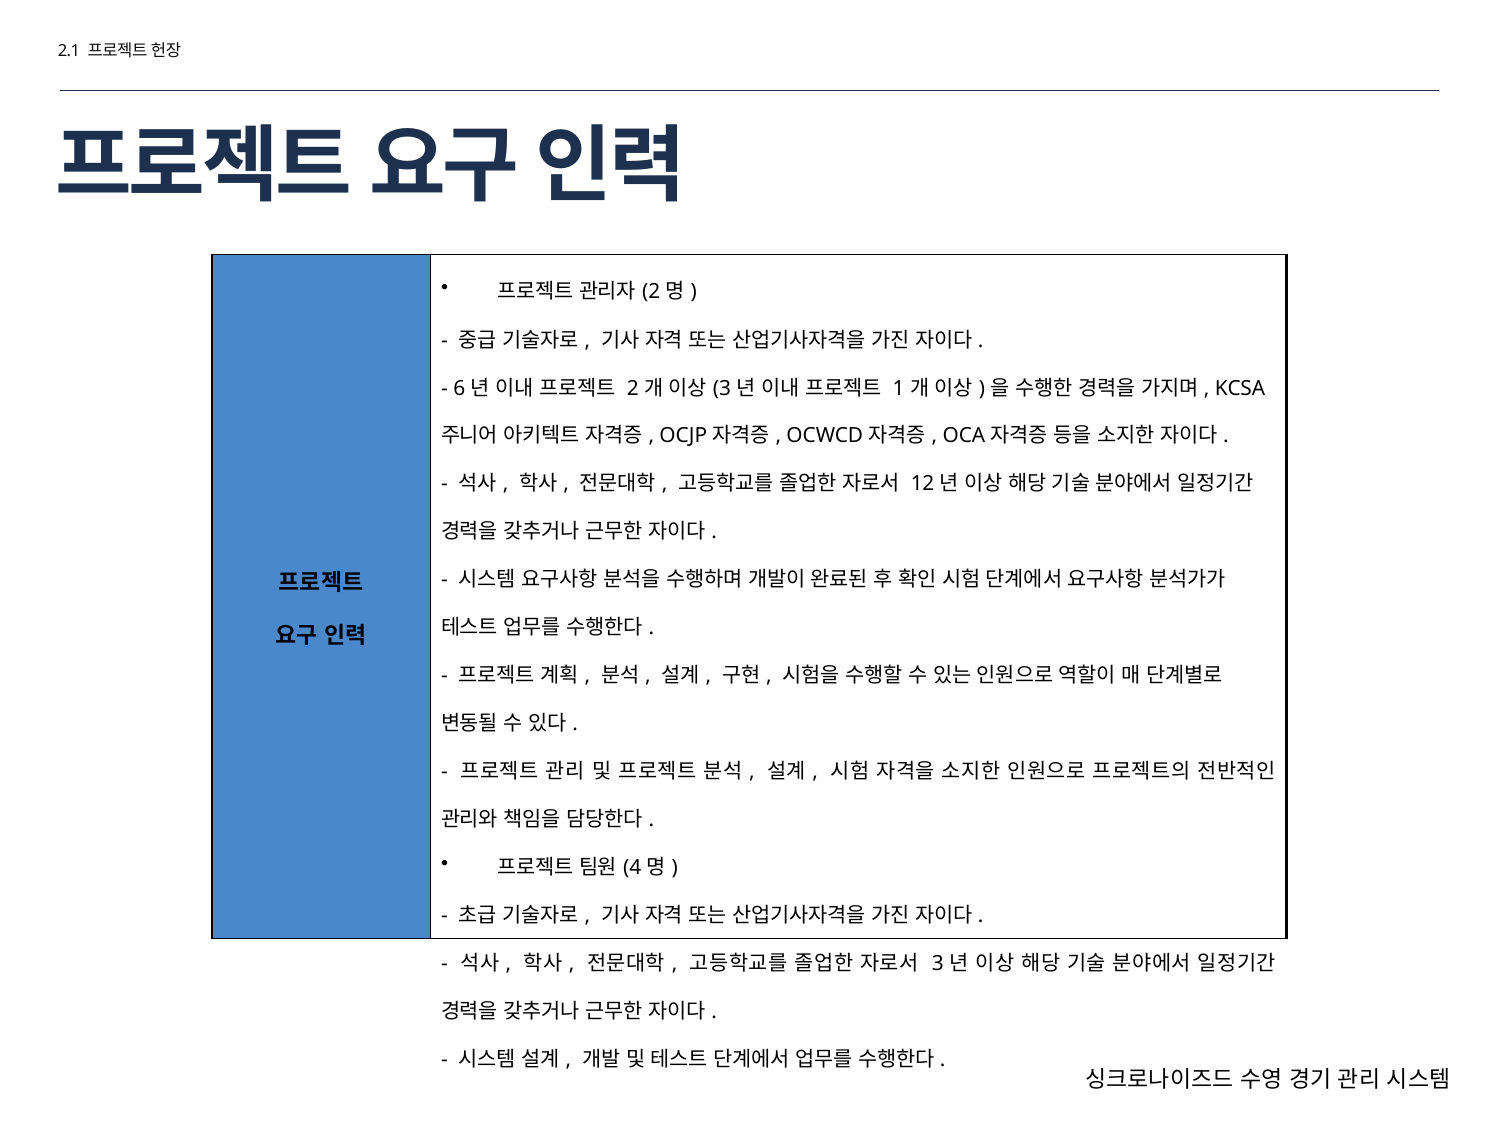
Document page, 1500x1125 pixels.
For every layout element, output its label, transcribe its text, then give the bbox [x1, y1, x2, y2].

title 프로젝트 요구 인력 [40, 90, 1433, 231]
text_box 2.1 프로젝트 헌장 [43, 31, 303, 67]
text_box 싱크로나이즈드 수영 경기 관리 시스템 [1070, 1057, 1500, 1100]
table_header 프로젝트 요구 인력 [213, 255, 430, 938]
table_header 프로젝트 관리자(2명) - 중급 기술자로, 기사 자격 또는 산업기사자격을 가진 자이다. - 6년 이내 프로젝트 2개 이상(3년 이내 프로젝트 1개 이상)을 수행한 경력을 가지며, KCSA 주니어 아키텍트 자격증, OCJP자격증, OCWCD자격증, OCA자격증 등을 소지한 자이다. - 석사, 학사, 전문대학, 고등학교를 졸업한 자로서 12년 이상 해당 기술 분야에서 일정기간 경력을 갖추거나 근무한 자이다. - 시스템 요구사항 분석을 수행하며 개발이 완료된 후 확인 시험 단계에서 요구사항 분석가가 테스트 업무를 수행한다. - 프로젝트 계획, 분석, 설계, 구현, 시험을 수행할 수 있는 인원으로 역할이 매 단계별로 변동될 수 있다. - 프로젝트 관리 및 프로젝트 분석, 설계, 시험 자격을 소지한 인원으로 프로젝트의 전반적인 관리와 책임을 담당한다. 프로젝트 팀원(4명) - 초급 기술자로, 기사 자격 또는 산업기사자격을 가진 자이다. - 석사, 학사, 전문대학, 고등학교를 졸업한 자로서 3년 이상 해당 기술 분야에서 일정기간 경력을 갖추거나 근무한 자이다. - 시스템 설계, 개발 및 테스트 단계에서 업무를 수행한다. [431, 255, 1285, 938]
